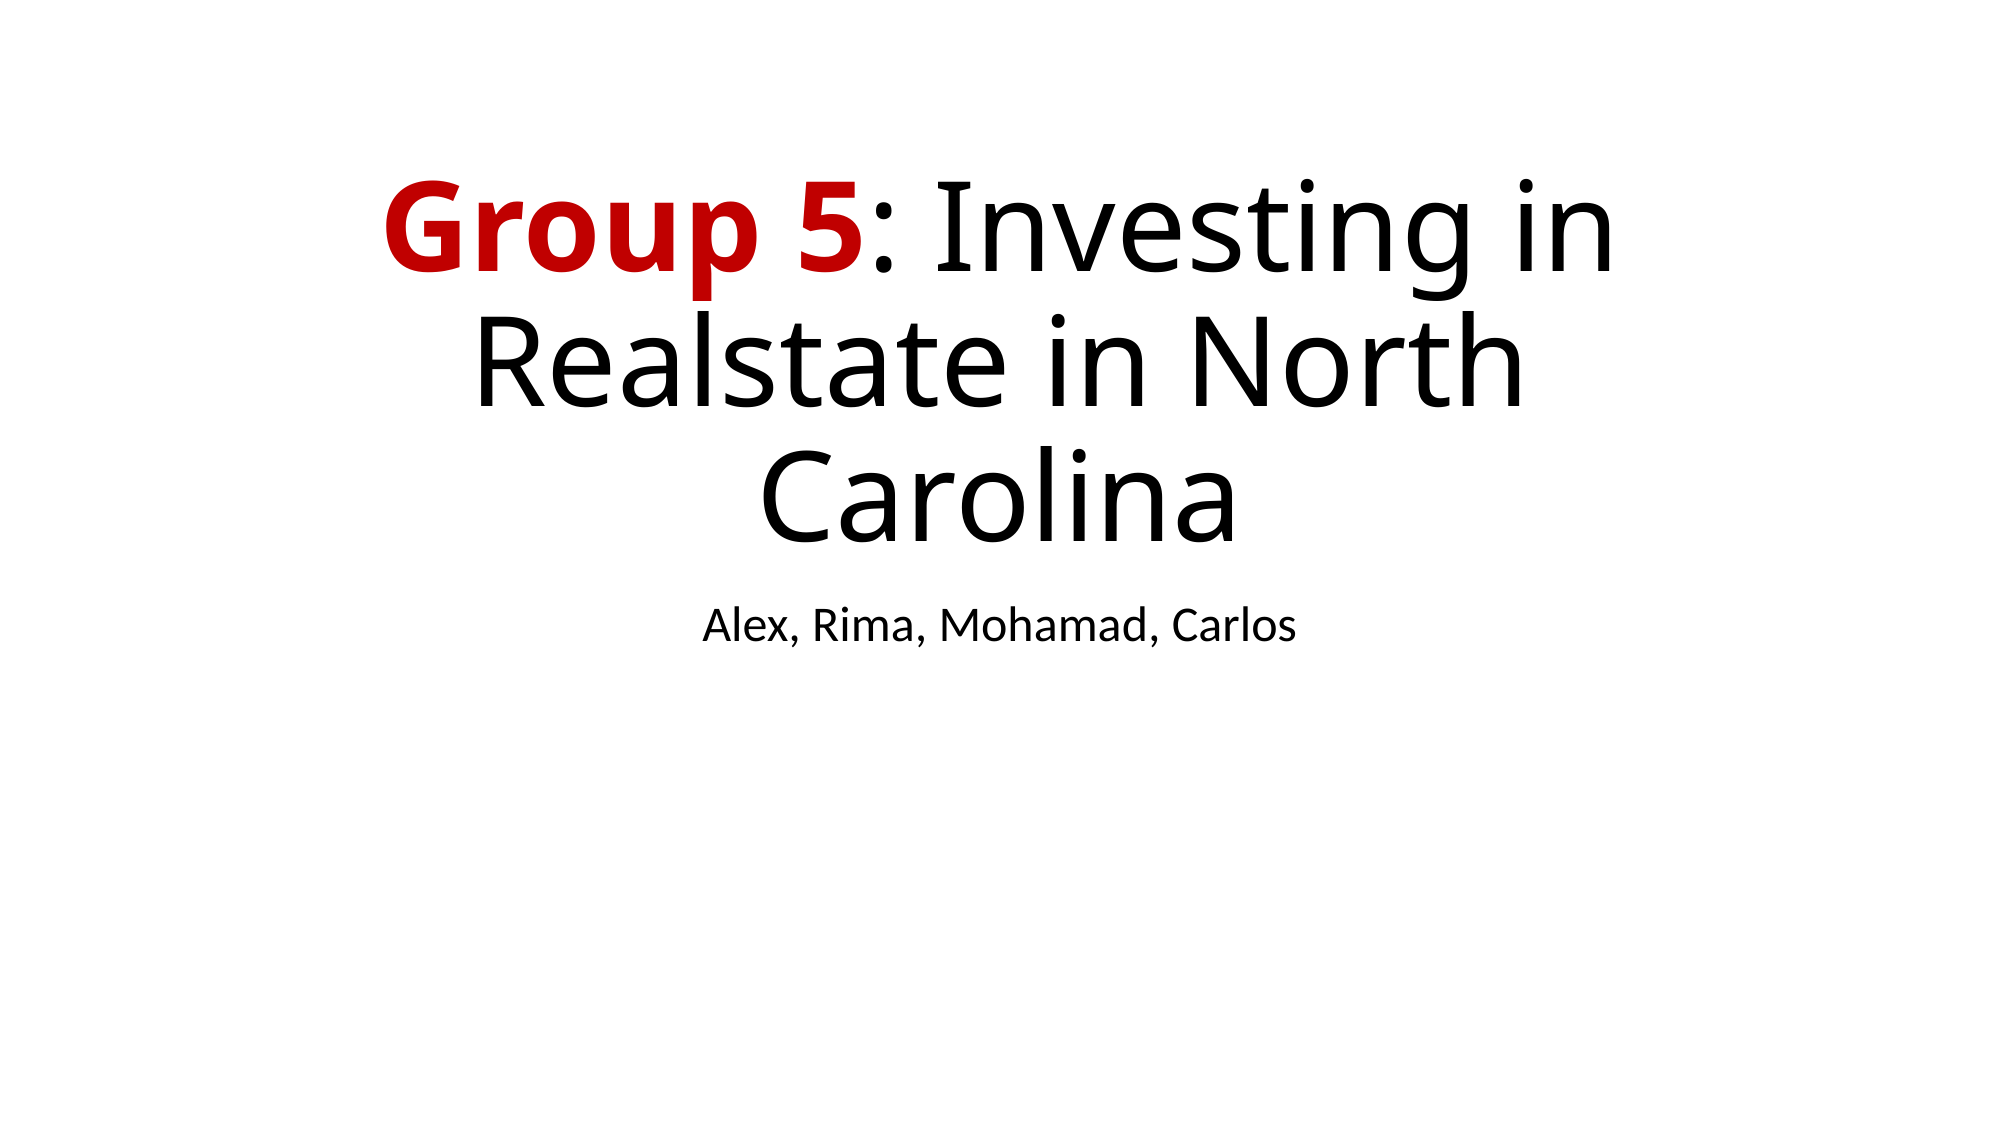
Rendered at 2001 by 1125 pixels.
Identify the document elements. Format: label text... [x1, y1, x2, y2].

subtitle Alex, Rima, Mohamad, Carlos [249, 590, 1750, 863]
title Group 5: Investing in Realstate in North Carolina [249, 184, 1750, 576]
